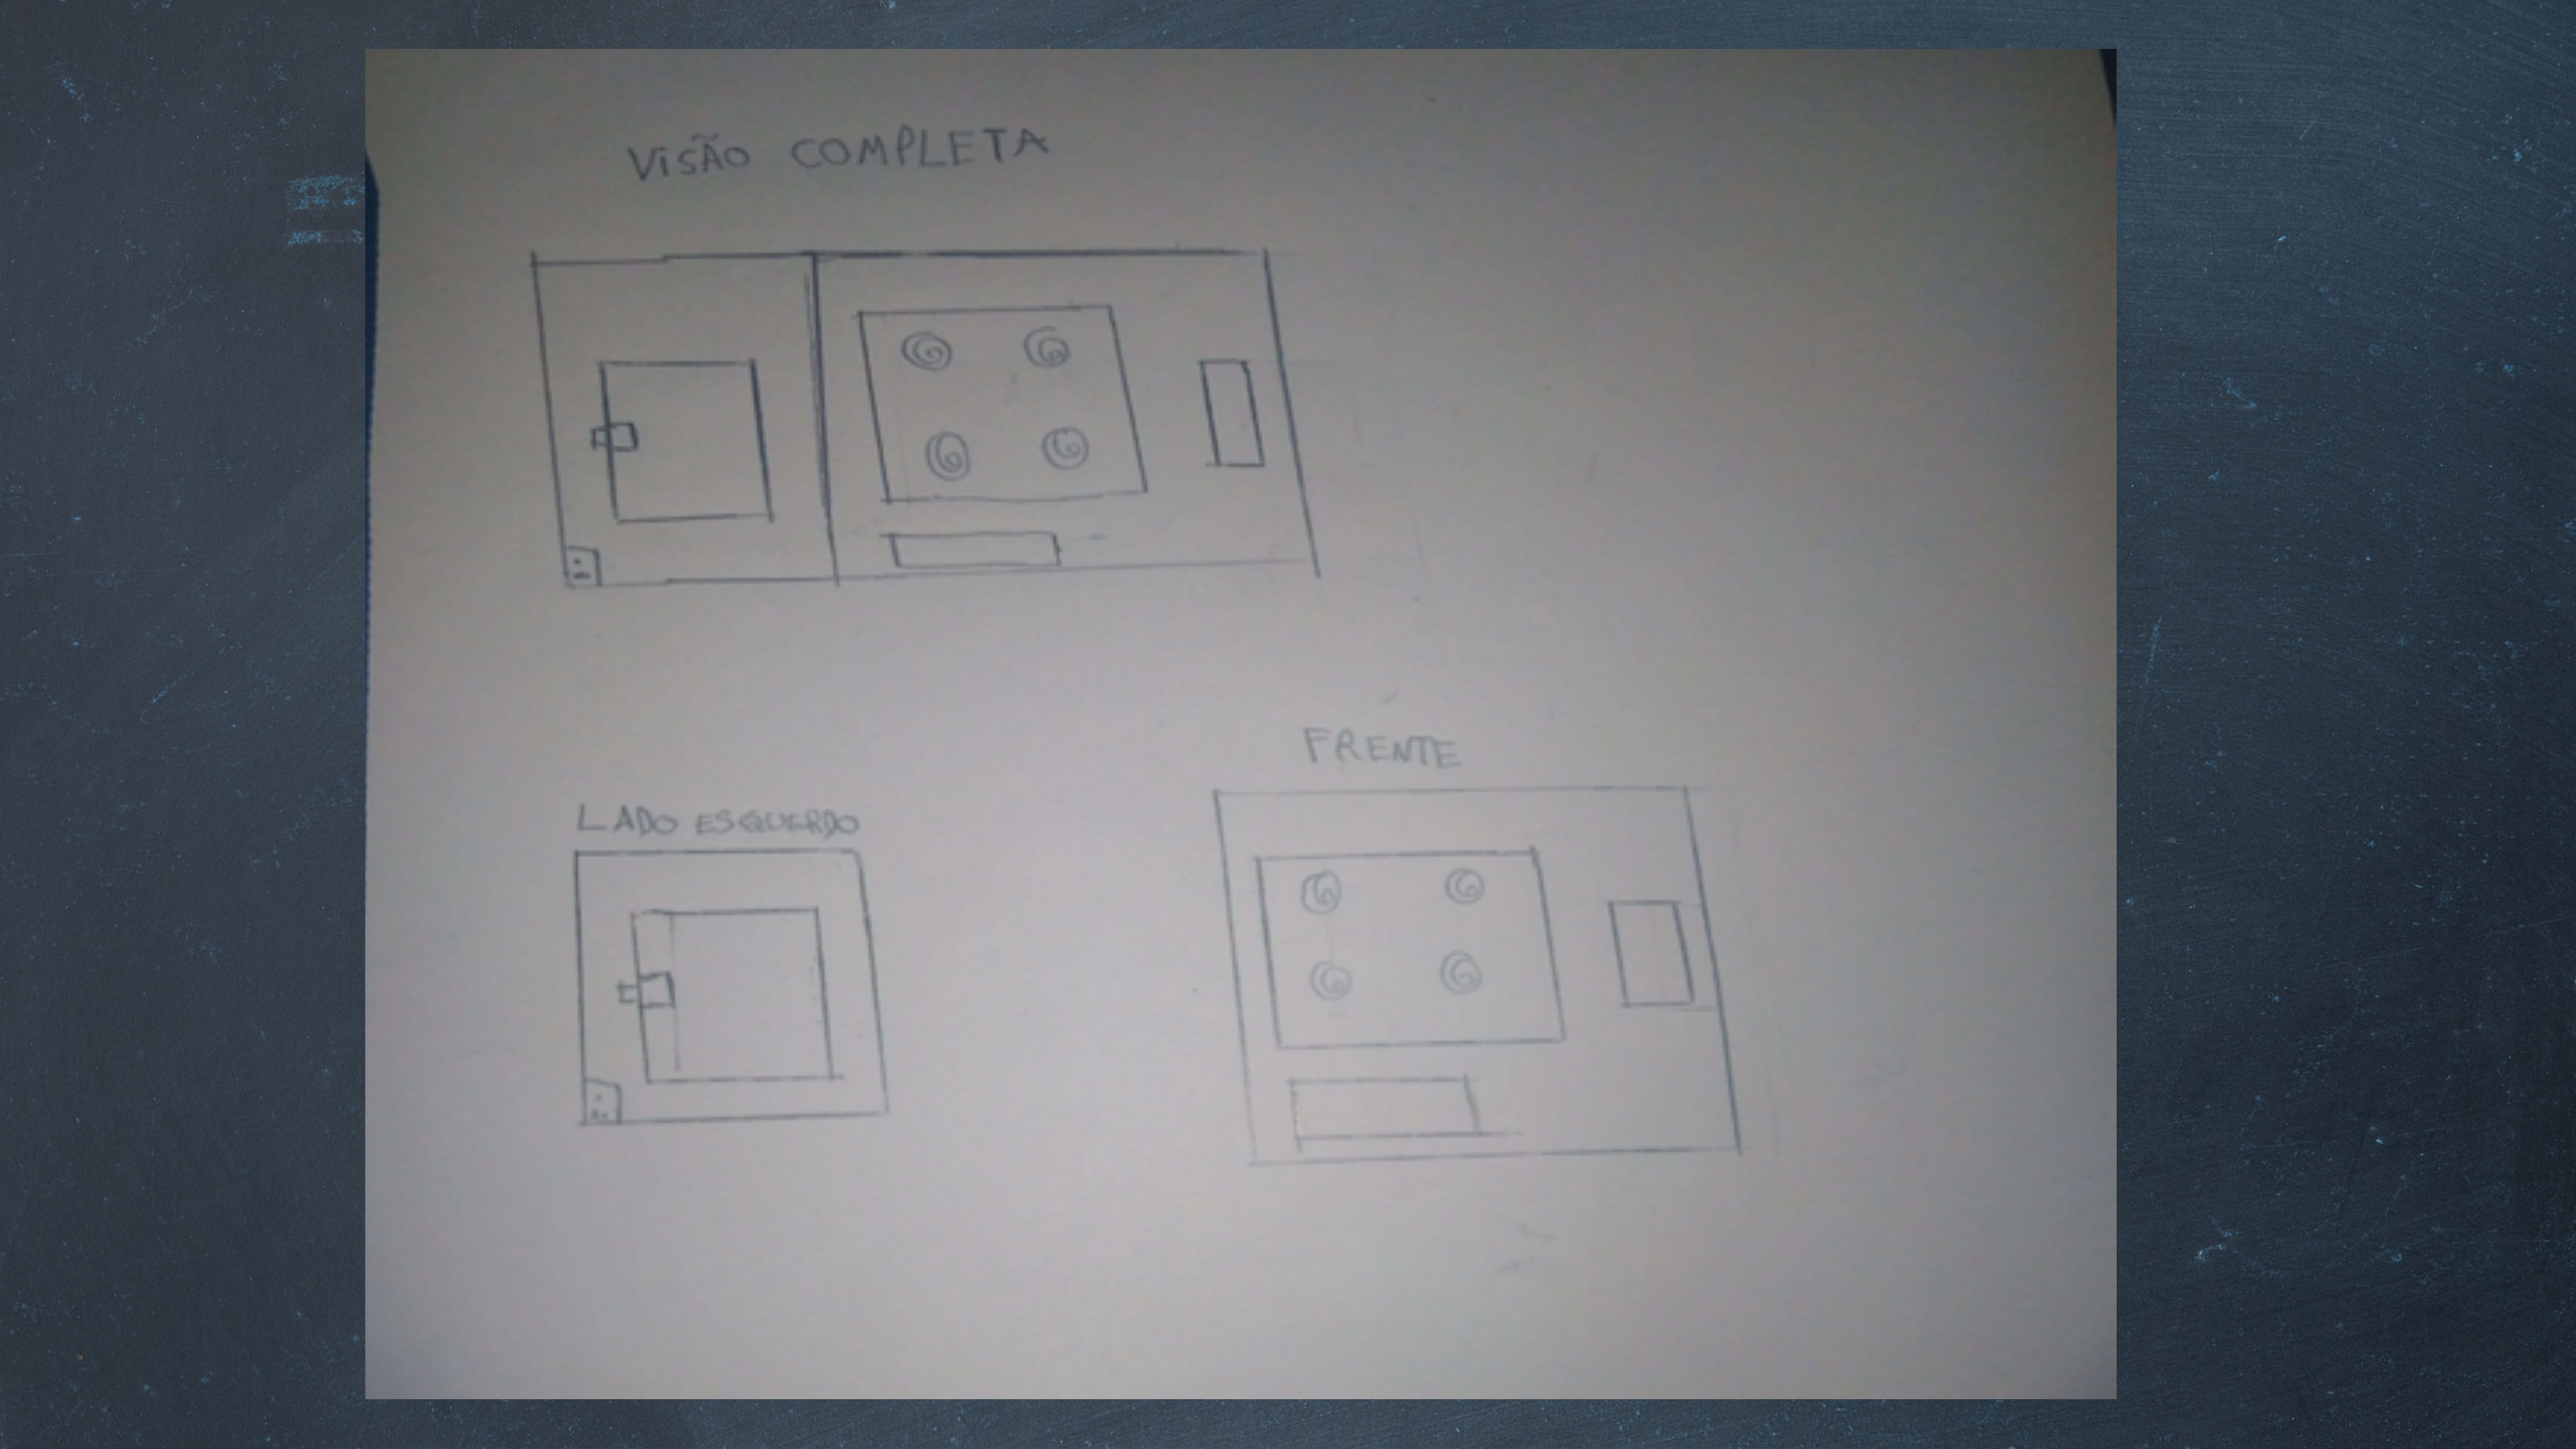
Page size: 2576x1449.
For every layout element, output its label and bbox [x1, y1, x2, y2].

text_box [0, 0, 2576, 1449]
text_box [365, 49, 2117, 1399]
